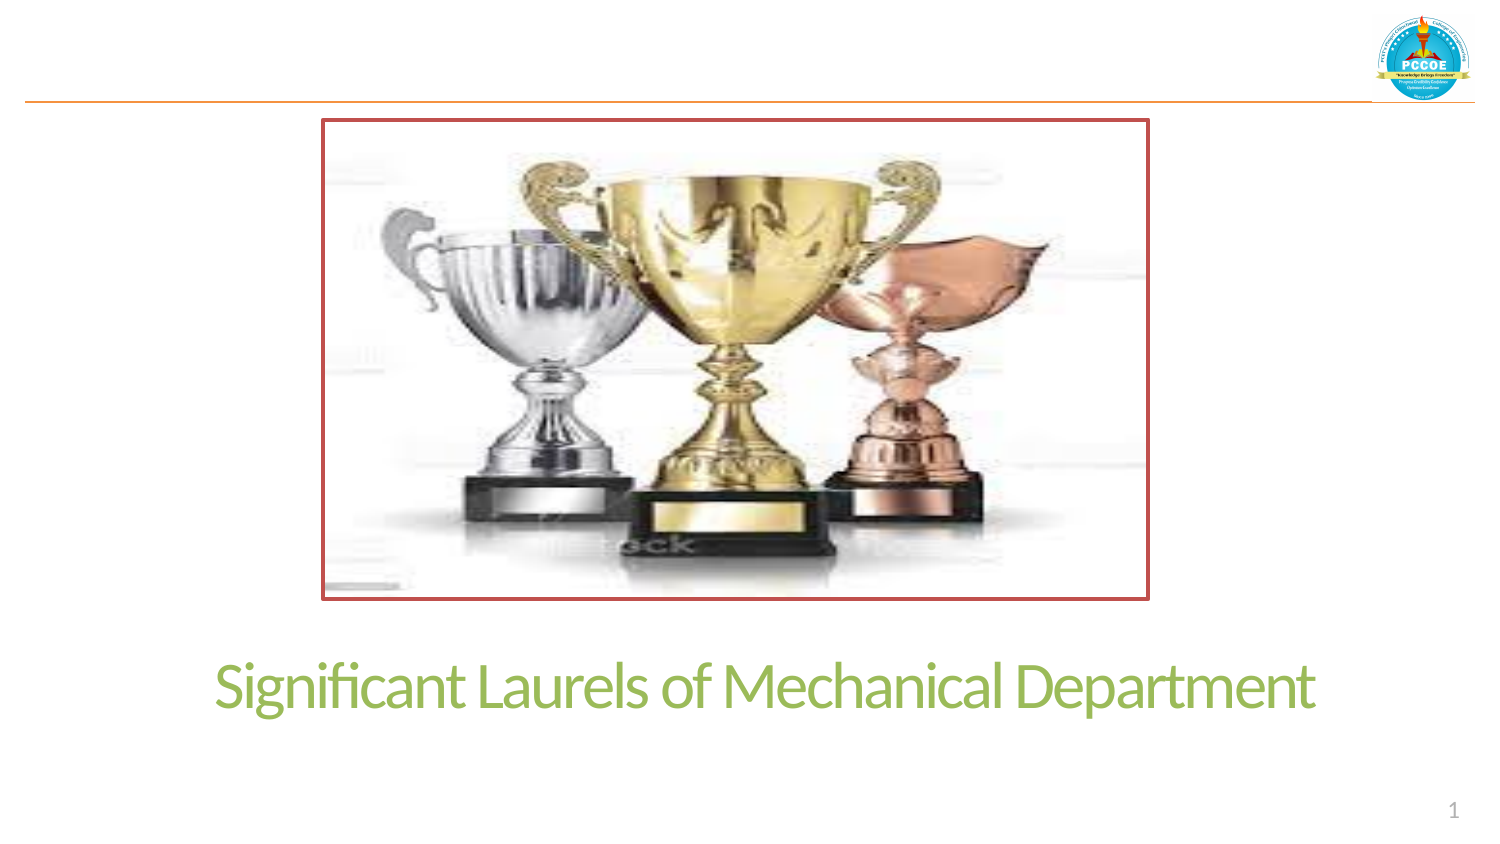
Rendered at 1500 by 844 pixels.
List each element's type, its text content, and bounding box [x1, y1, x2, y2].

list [324, 121, 1147, 598]
picture [1372, 14, 1475, 102]
text_box Significant Laurels of Mechanical Department [199, 634, 1400, 729]
slide_number 1 [1337, 793, 1475, 824]
